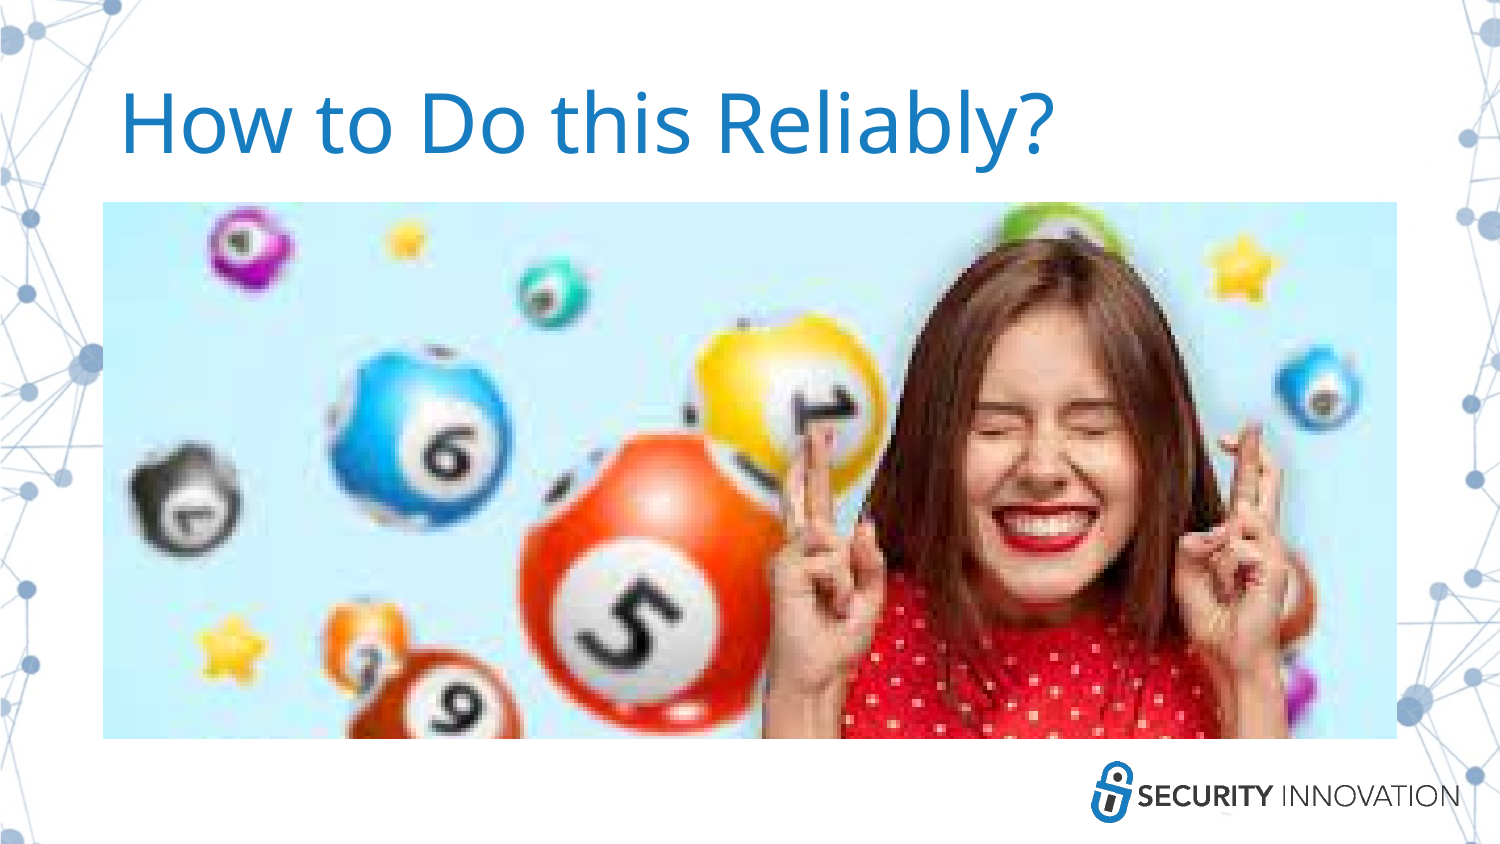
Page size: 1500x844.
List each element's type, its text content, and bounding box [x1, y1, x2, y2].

picture [1, 1, 1500, 844]
title How to Do this Reliably? [103, 44, 1397, 202]
